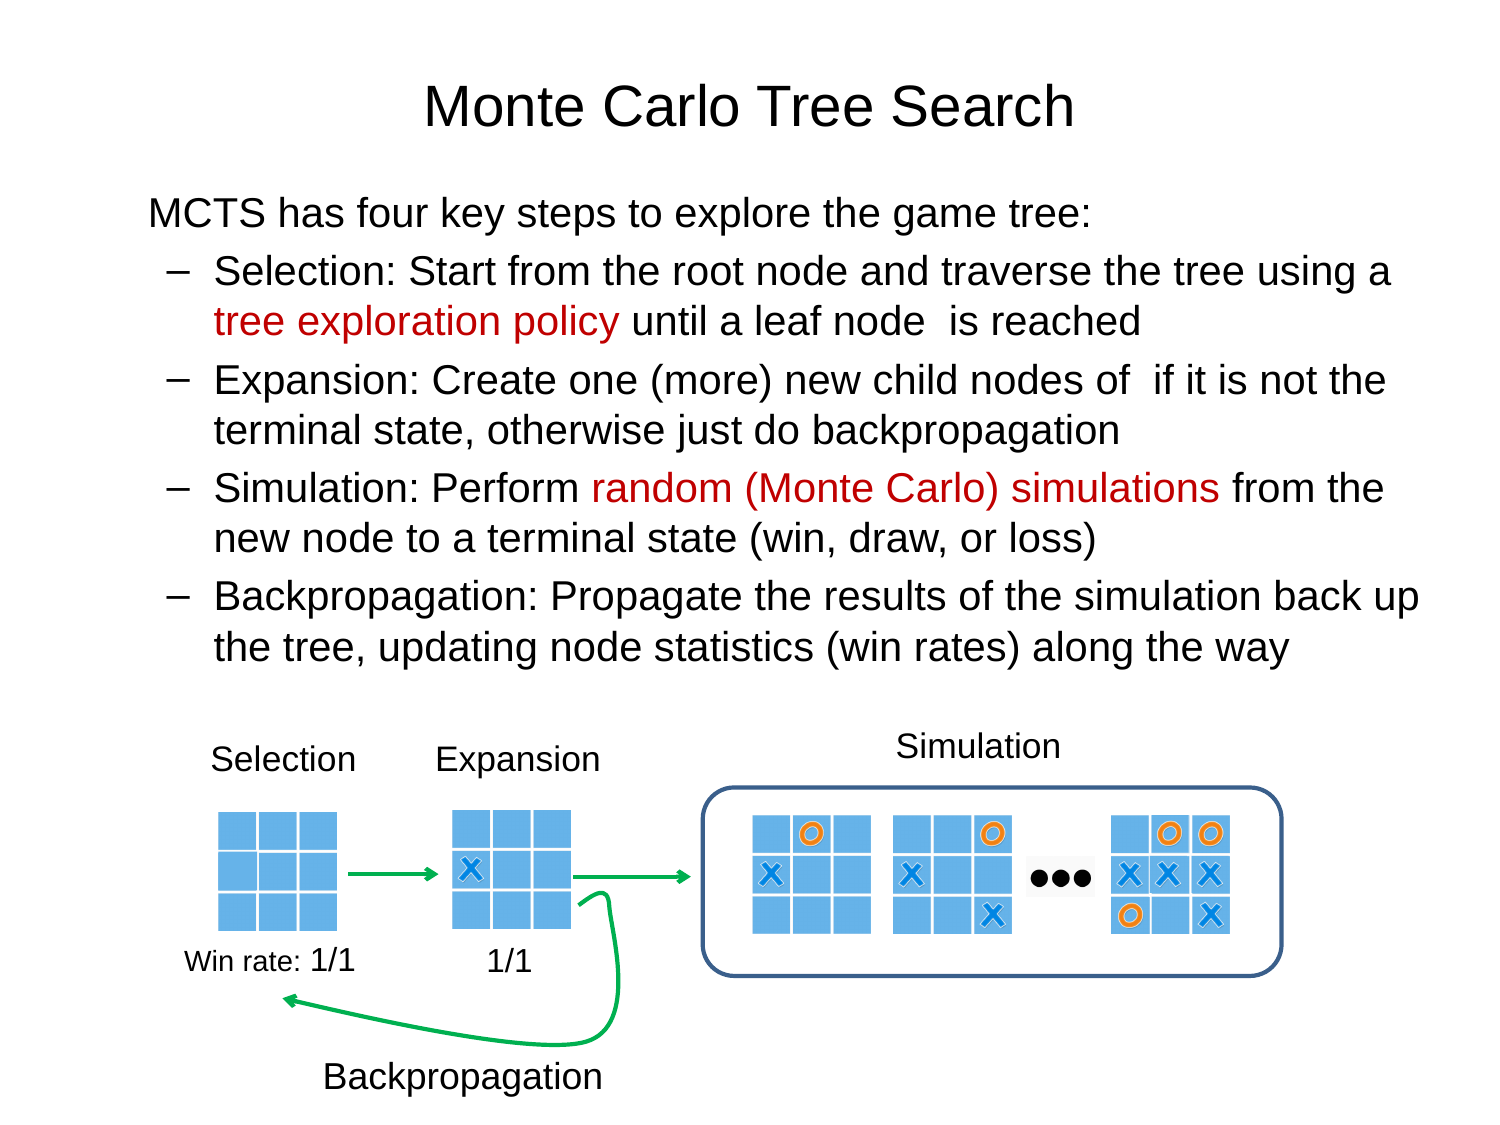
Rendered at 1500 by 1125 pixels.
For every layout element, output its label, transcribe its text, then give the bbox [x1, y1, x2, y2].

text_box Selection [195, 728, 372, 787]
text_box Backpropagation [307, 1044, 619, 1105]
picture [452, 810, 571, 929]
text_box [218, 811, 337, 931]
text_box [282, 890, 621, 1044]
text_box Expansion [420, 728, 616, 787]
text_box 1/1 [471, 937, 548, 987]
text_box [700, 785, 1284, 979]
picture [893, 815, 1012, 935]
title Monte Carlo Tree Search [74, 9, 1426, 198]
picture [752, 815, 871, 935]
picture [1026, 856, 1095, 897]
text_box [1110, 815, 1230, 935]
text_box Simulation [880, 715, 1077, 774]
text_box Win rate: 1/1 [169, 930, 414, 986]
